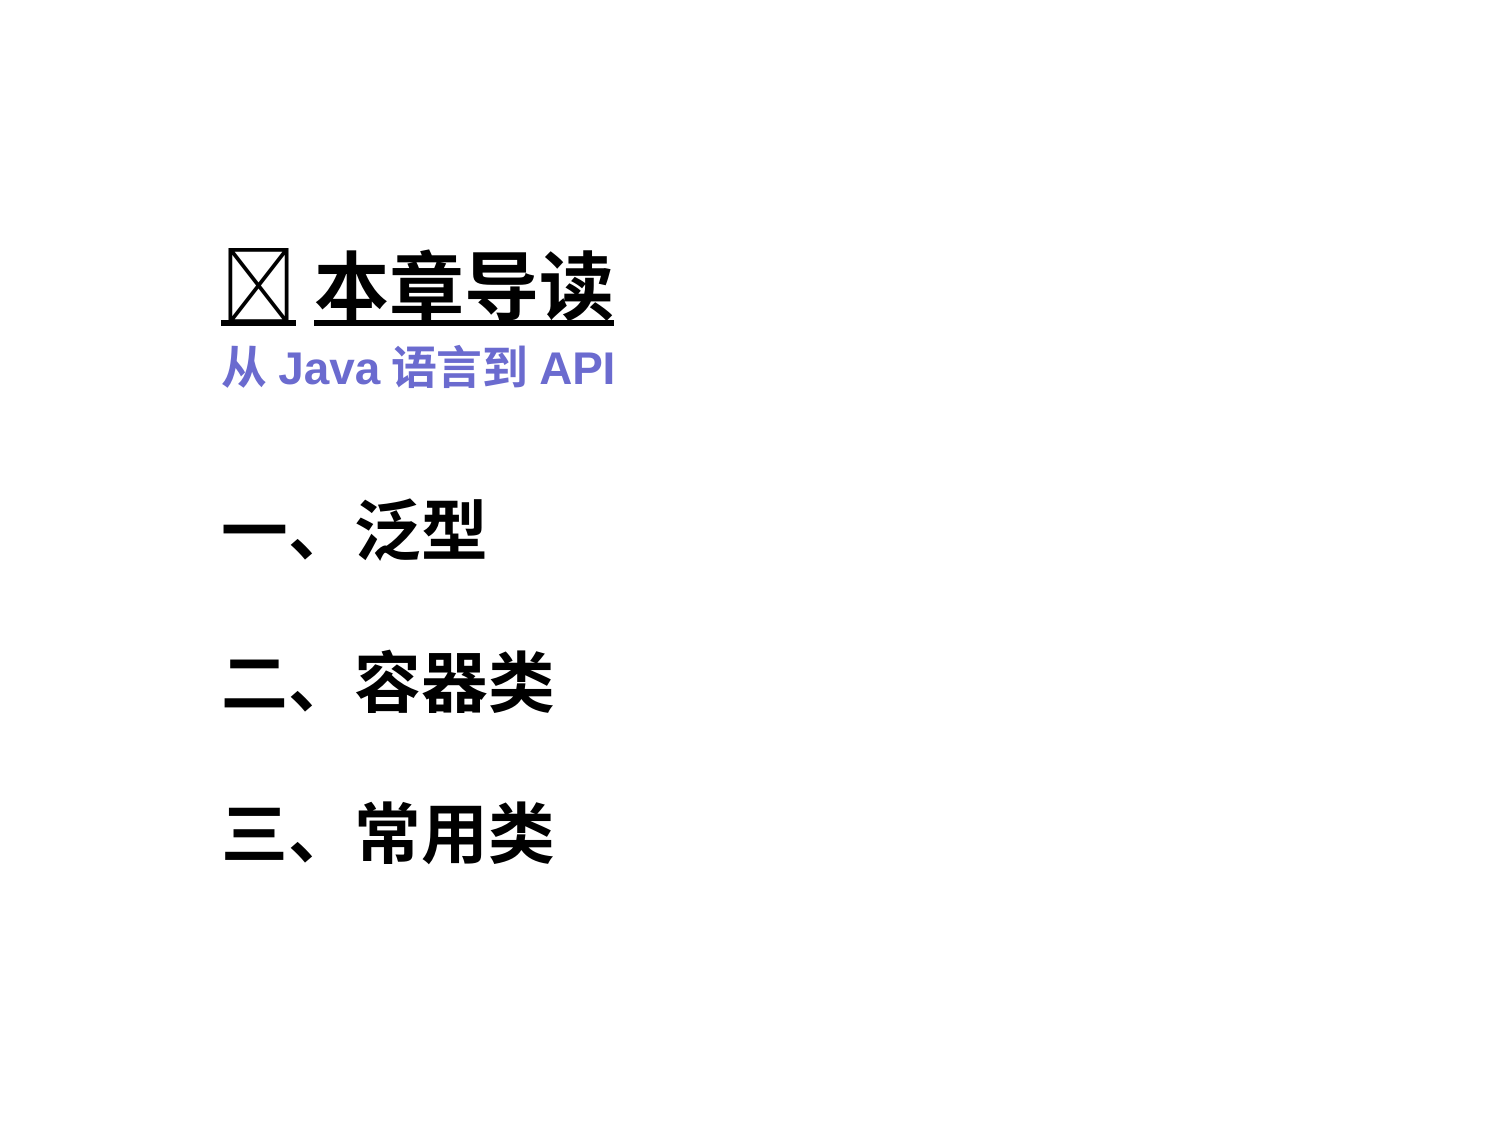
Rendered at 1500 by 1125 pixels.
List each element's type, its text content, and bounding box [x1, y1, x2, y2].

list 本章导读 从Java语言到API 一、泛型 二、容器类 三、常用类 [206, 137, 727, 953]
